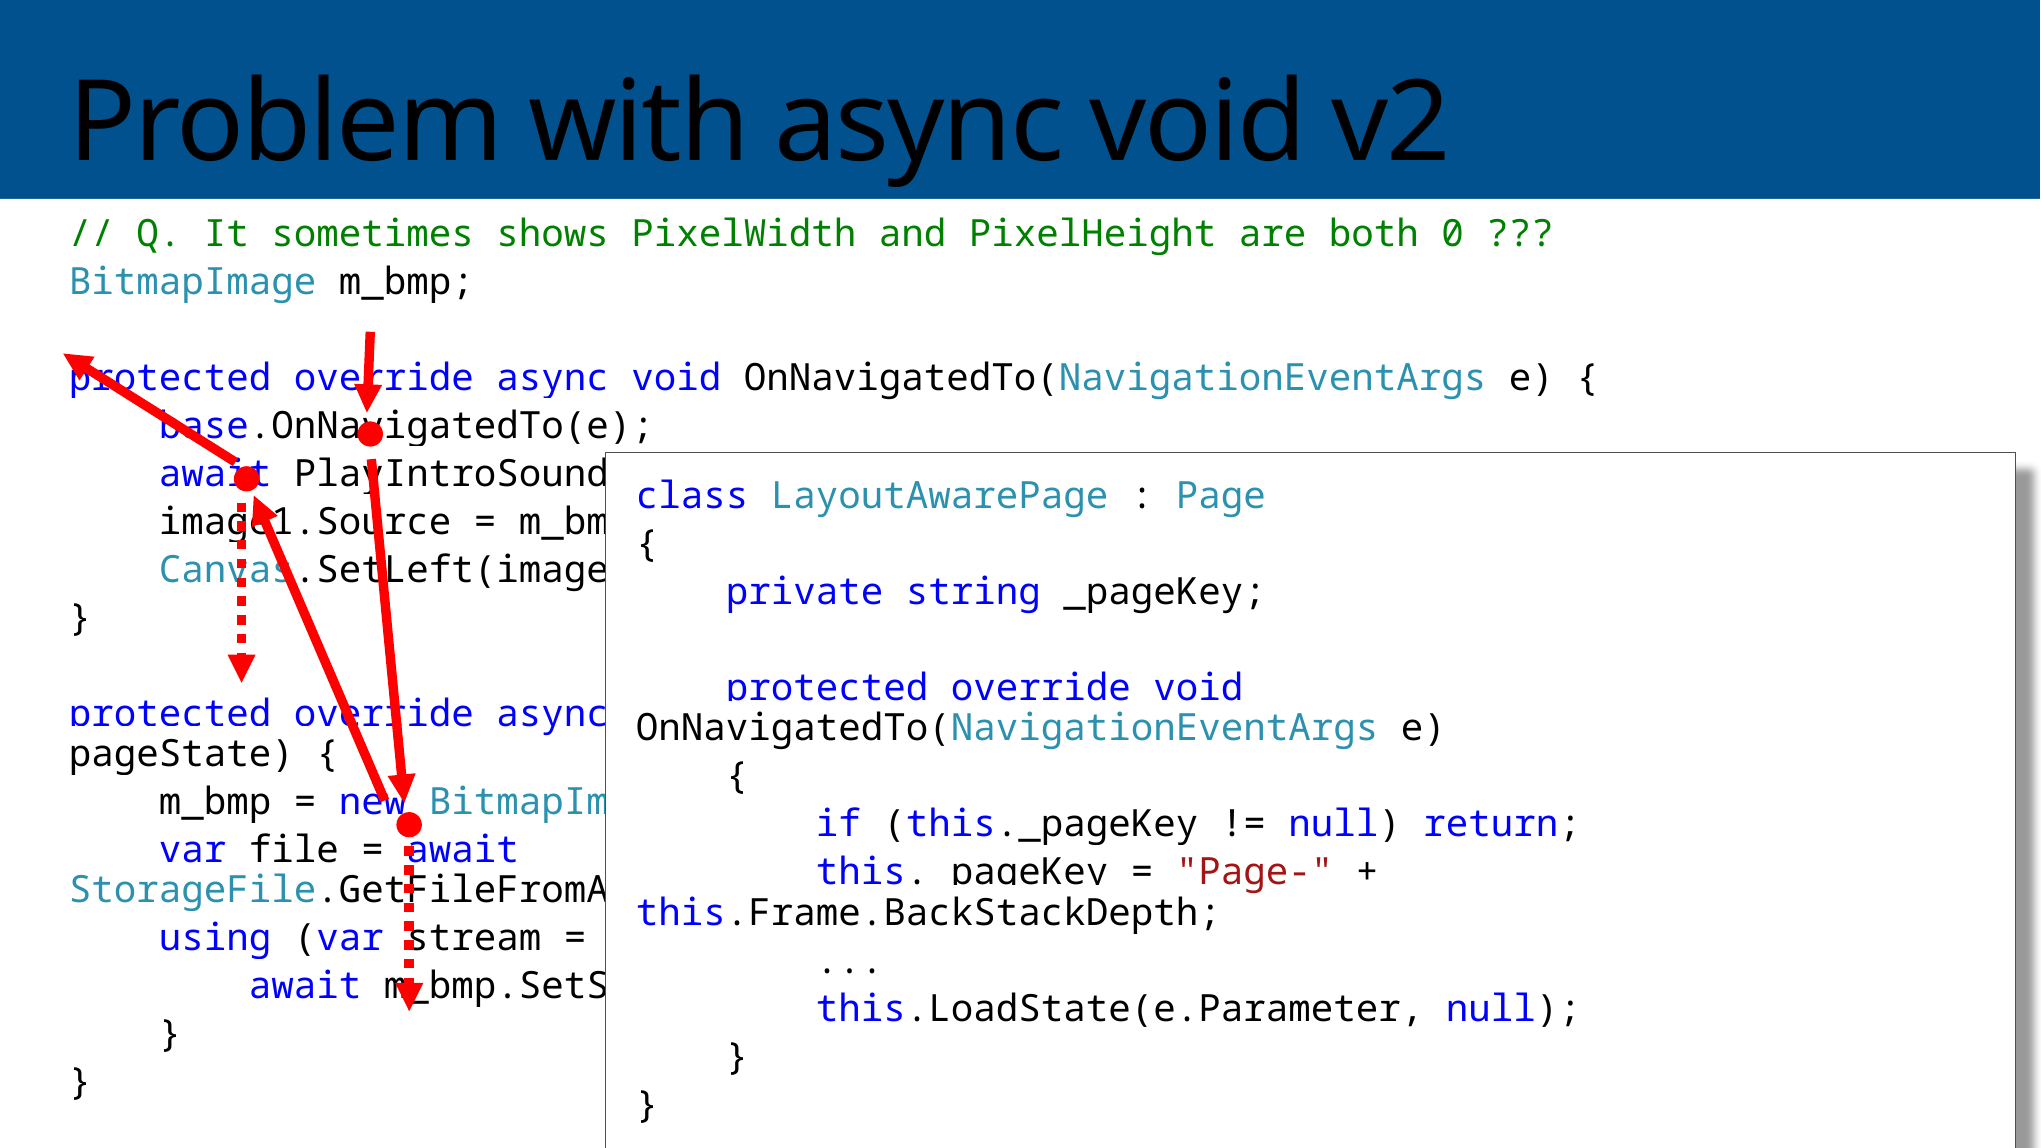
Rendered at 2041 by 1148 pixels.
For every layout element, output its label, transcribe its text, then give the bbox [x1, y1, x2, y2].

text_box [357, 331, 384, 447]
text_box class LayoutAwarePage : Page { private string _pageKey; protected override void OnNavigatedTo(NavigationEventArgs e) { if (this._pageKey != null) return; this._pageKey = "Page-" + this.Frame.BackStackDepth; ... this.LoadState(e.Parameter, null); } } [605, 452, 2016, 1148]
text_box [62, 353, 236, 463]
text_box // Q. It sometimes shows PixelWidth and PixelHeight are both 0 ??? BitmapImage m_bmp; protected override async void OnNavigatedTo(NavigationEventArgs e) { base.OnNavigatedTo(e); await PlayIntroSoundAsync(); image1.Source = m_bmp; Canvas.SetLeft(image1, Window.Current.Bounds.Width - m_bmp.PixelWidth); } protected override async void LoadState(Object nav, Dictionary<String, Object> pageState) { m_bmp = new BitmapImage(); var file = await StorageFile.GetFileFromApplicationUriAsync("ms-appx:///pic.png"); using (var stream = await file.OpenReadAsync()) { await m_bmp.SetSourceAsync(stream); } } [45, 199, 1995, 1118]
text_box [371, 458, 423, 838]
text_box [233, 465, 386, 801]
title Problem with async void v2 [45, 48, 1996, 199]
